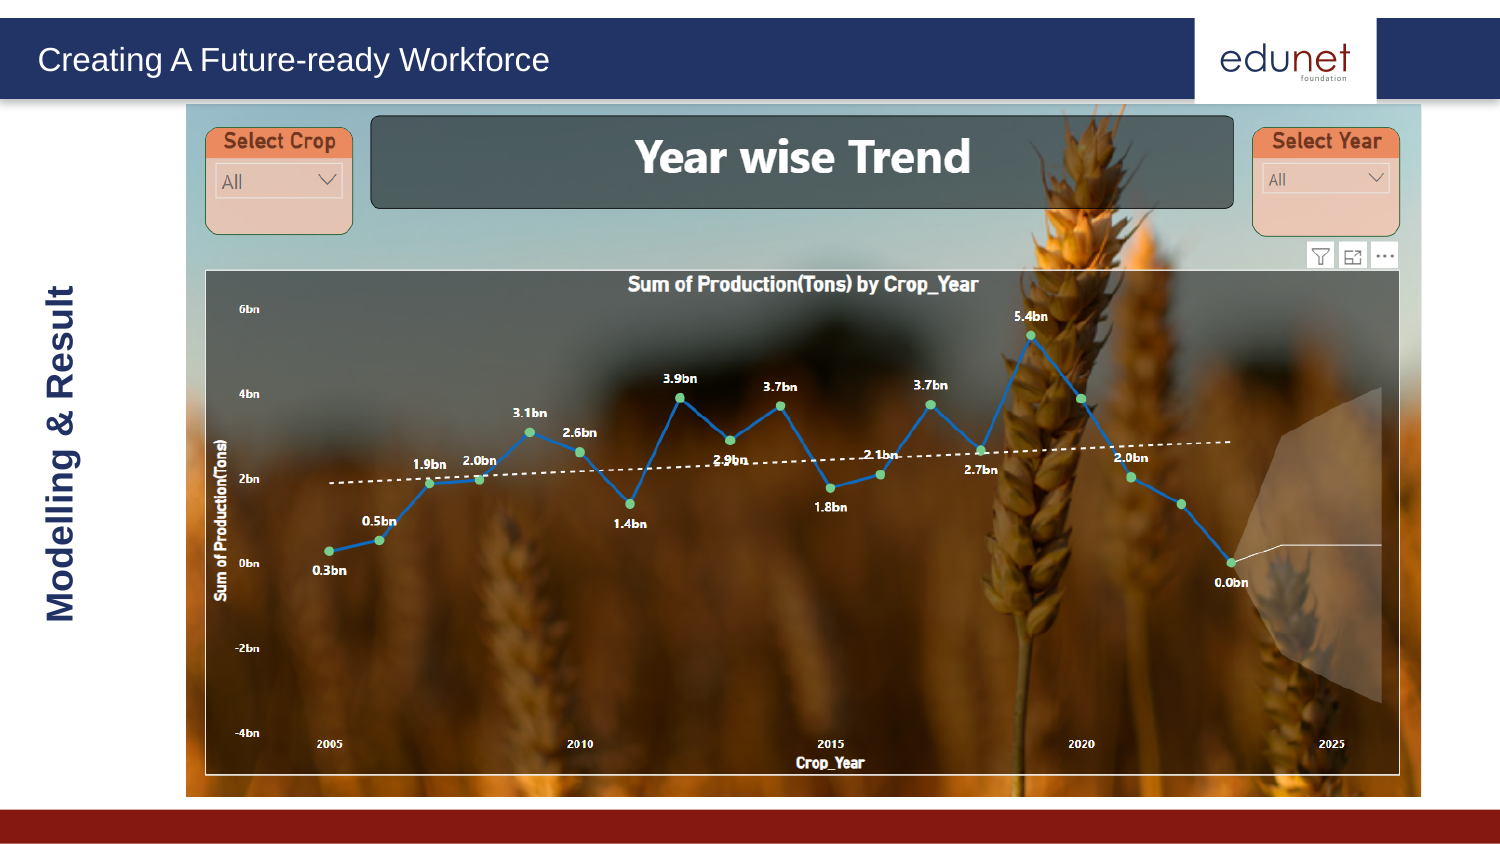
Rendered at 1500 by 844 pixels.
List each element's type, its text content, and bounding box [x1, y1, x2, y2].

picture [1215, 38, 1356, 86]
picture [186, 104, 1422, 797]
text_box Modelling & Result [27, 104, 88, 805]
